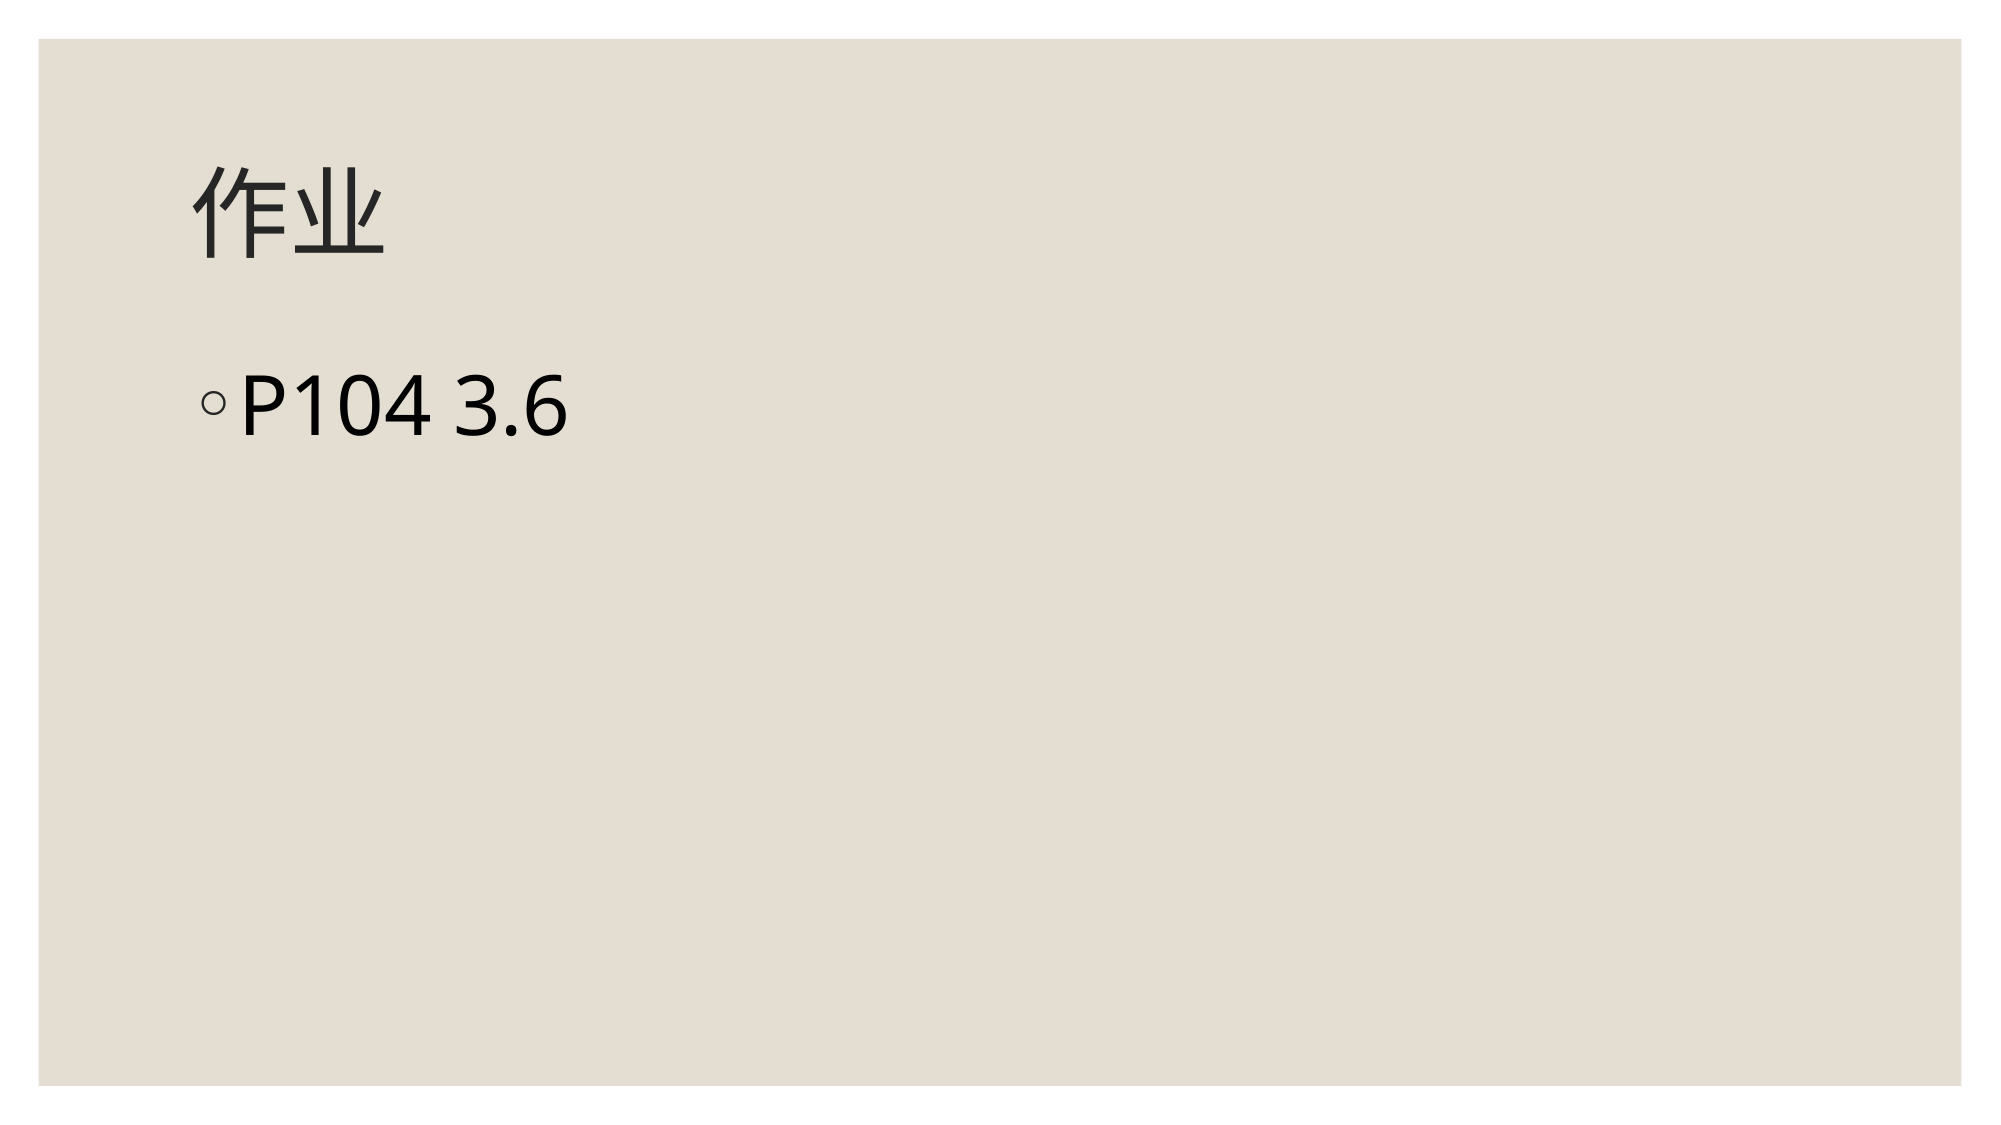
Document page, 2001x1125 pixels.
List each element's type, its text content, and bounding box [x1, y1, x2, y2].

title 作业 [174, 105, 1825, 331]
list P104 3.6 [174, 345, 1825, 990]
